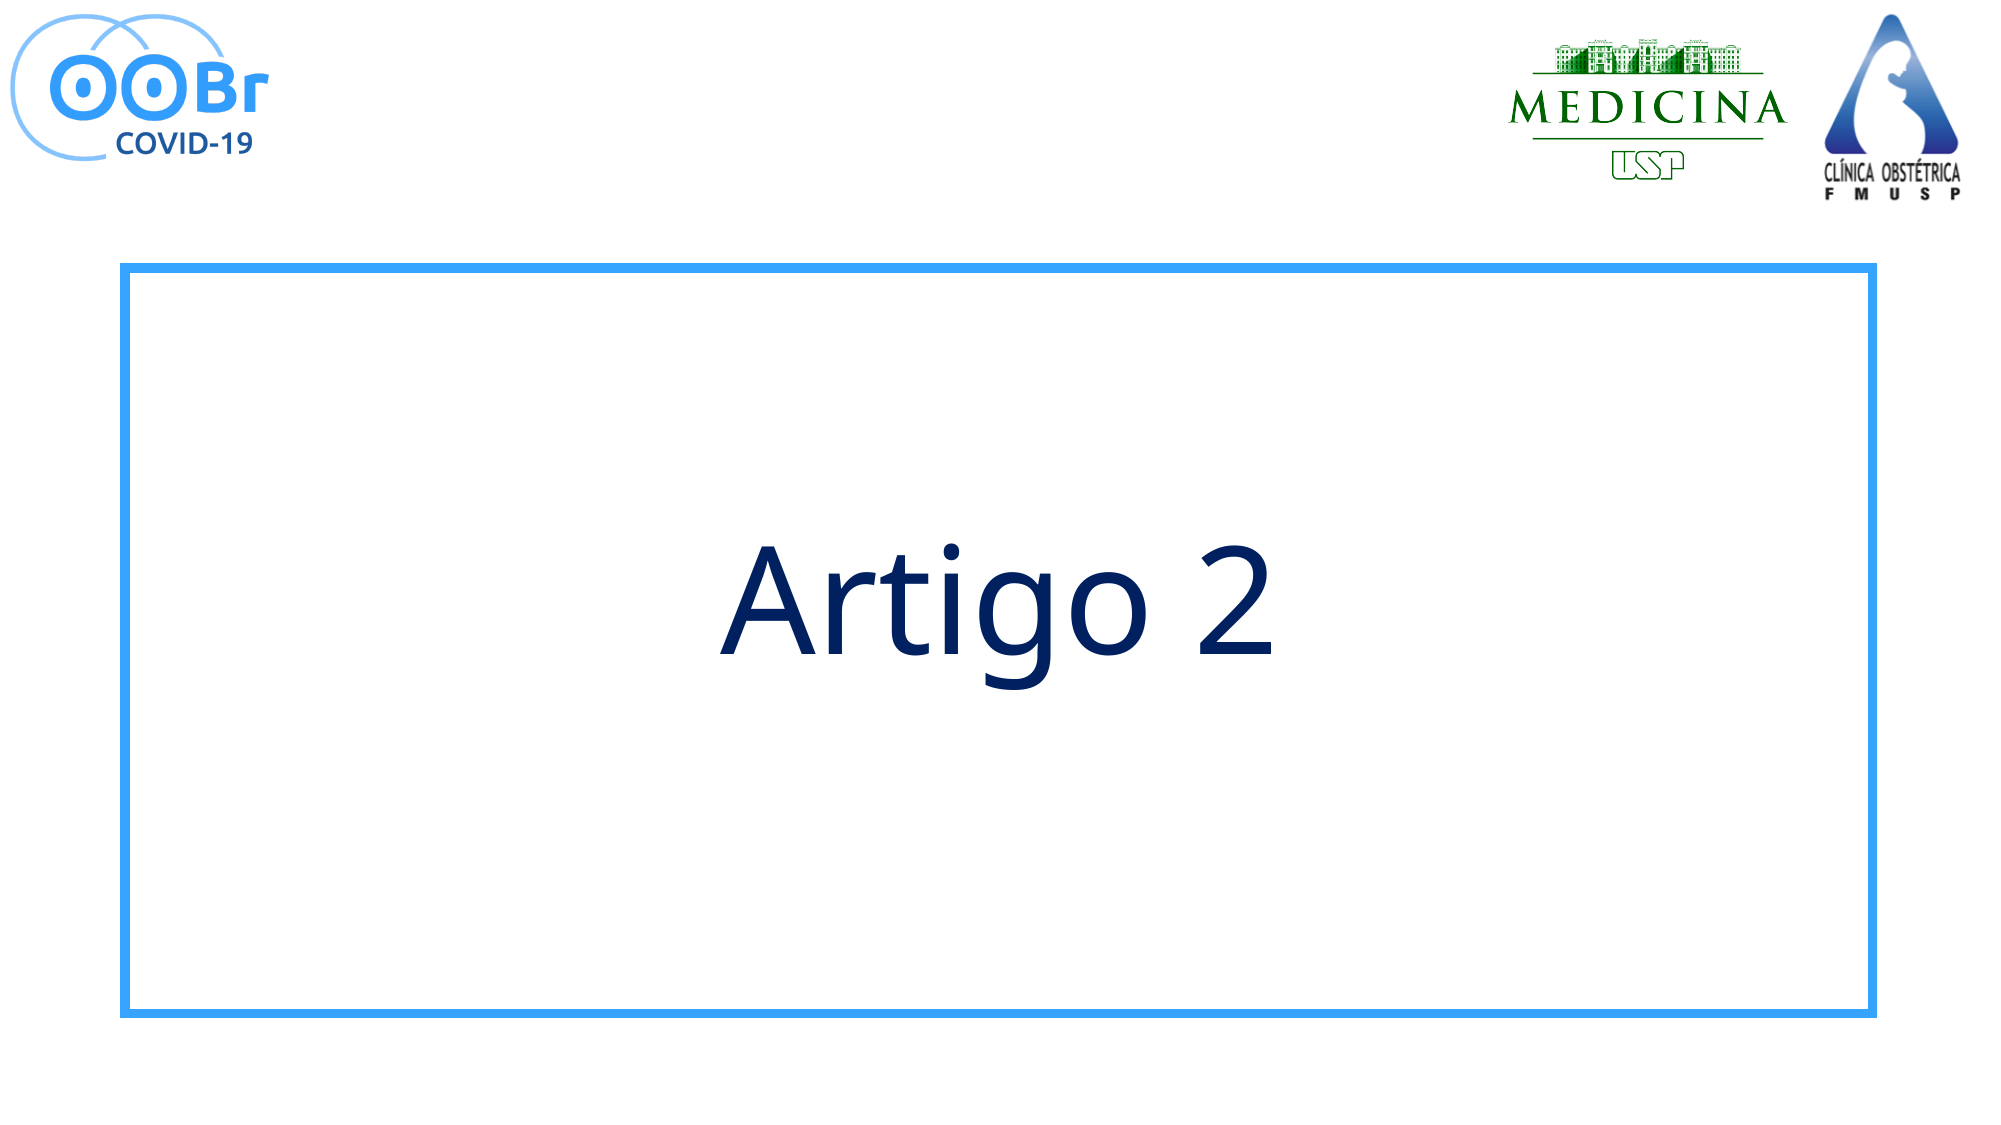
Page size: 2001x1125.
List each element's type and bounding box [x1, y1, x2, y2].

picture [0, 9, 279, 166]
picture [1508, 3, 1996, 217]
text_box [124, 267, 1873, 1015]
